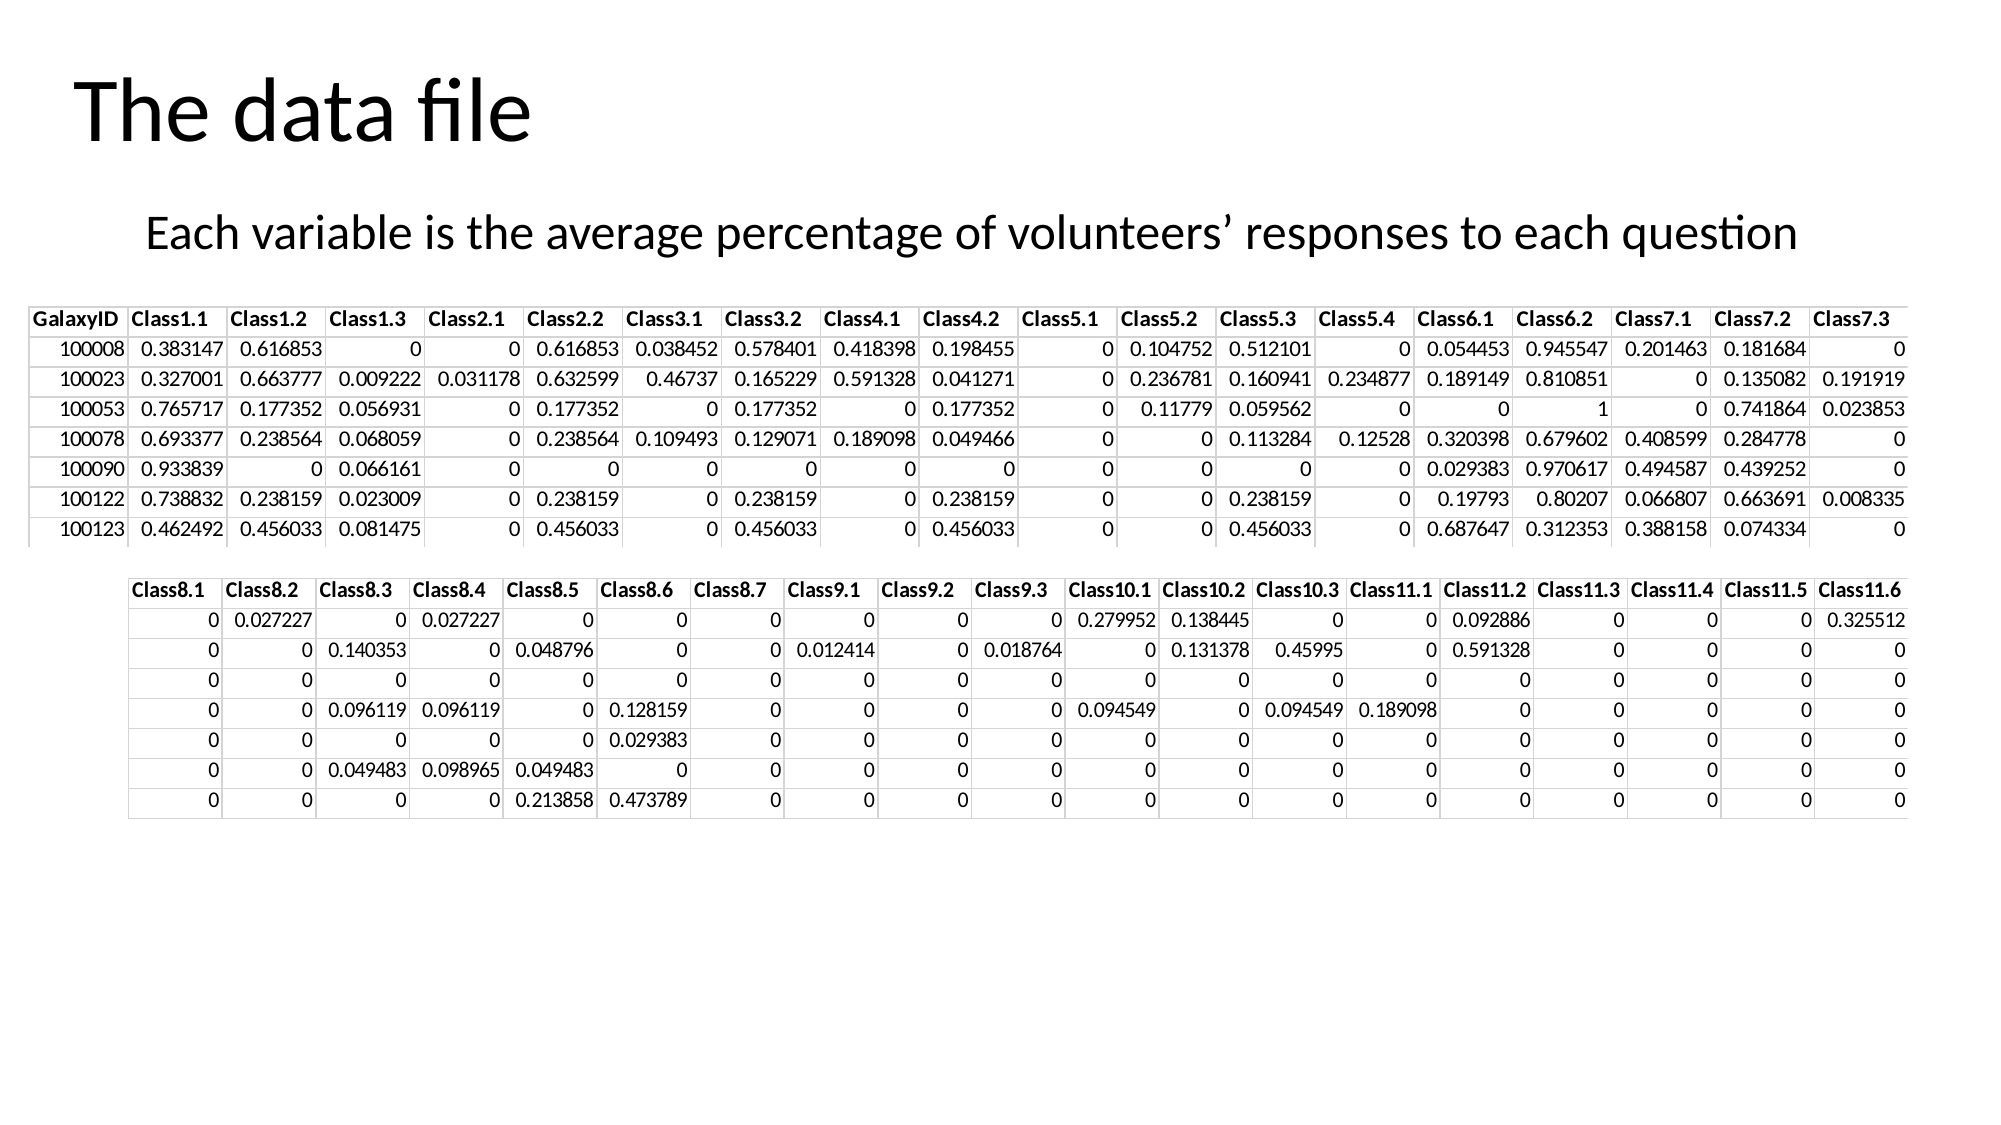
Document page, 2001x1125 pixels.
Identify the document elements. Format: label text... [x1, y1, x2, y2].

text_box Each variable is the average percentage of volunteers’ responses to each question [130, 192, 1826, 267]
picture [127, 577, 1910, 820]
picture [28, 306, 1910, 549]
text_box The data file [58, 42, 549, 168]
